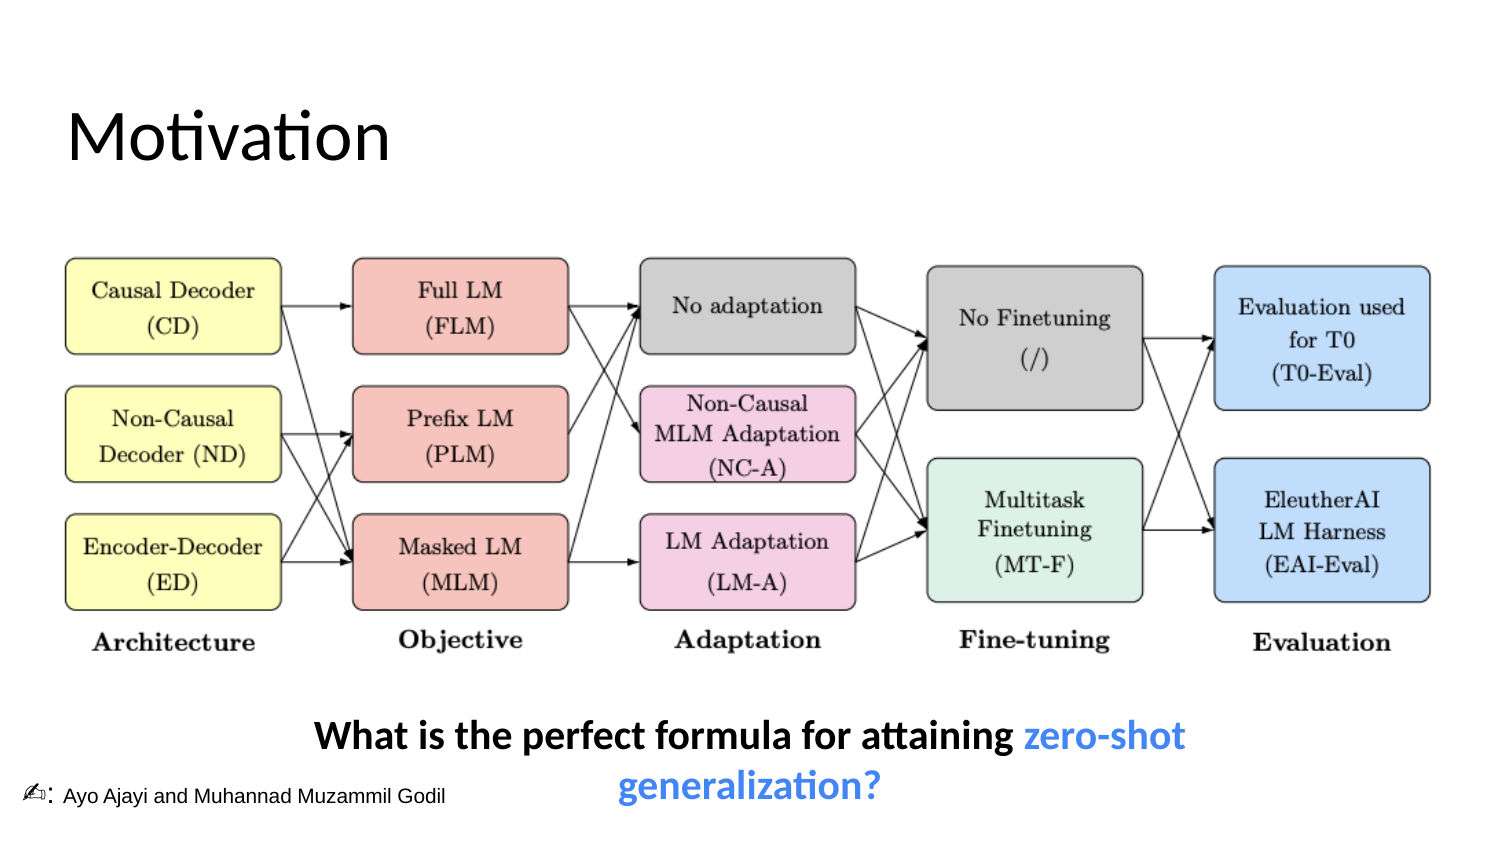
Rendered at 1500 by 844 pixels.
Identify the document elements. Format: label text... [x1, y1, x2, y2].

picture [38, 243, 1462, 673]
text_box ✍️: Ayo Ajayi and Muhannad Muzammil Godil [7, 762, 525, 844]
title Motivation [51, 72, 1449, 167]
text_box What is the perfect formula for attaining zero-shot generalization? [287, 693, 1213, 824]
